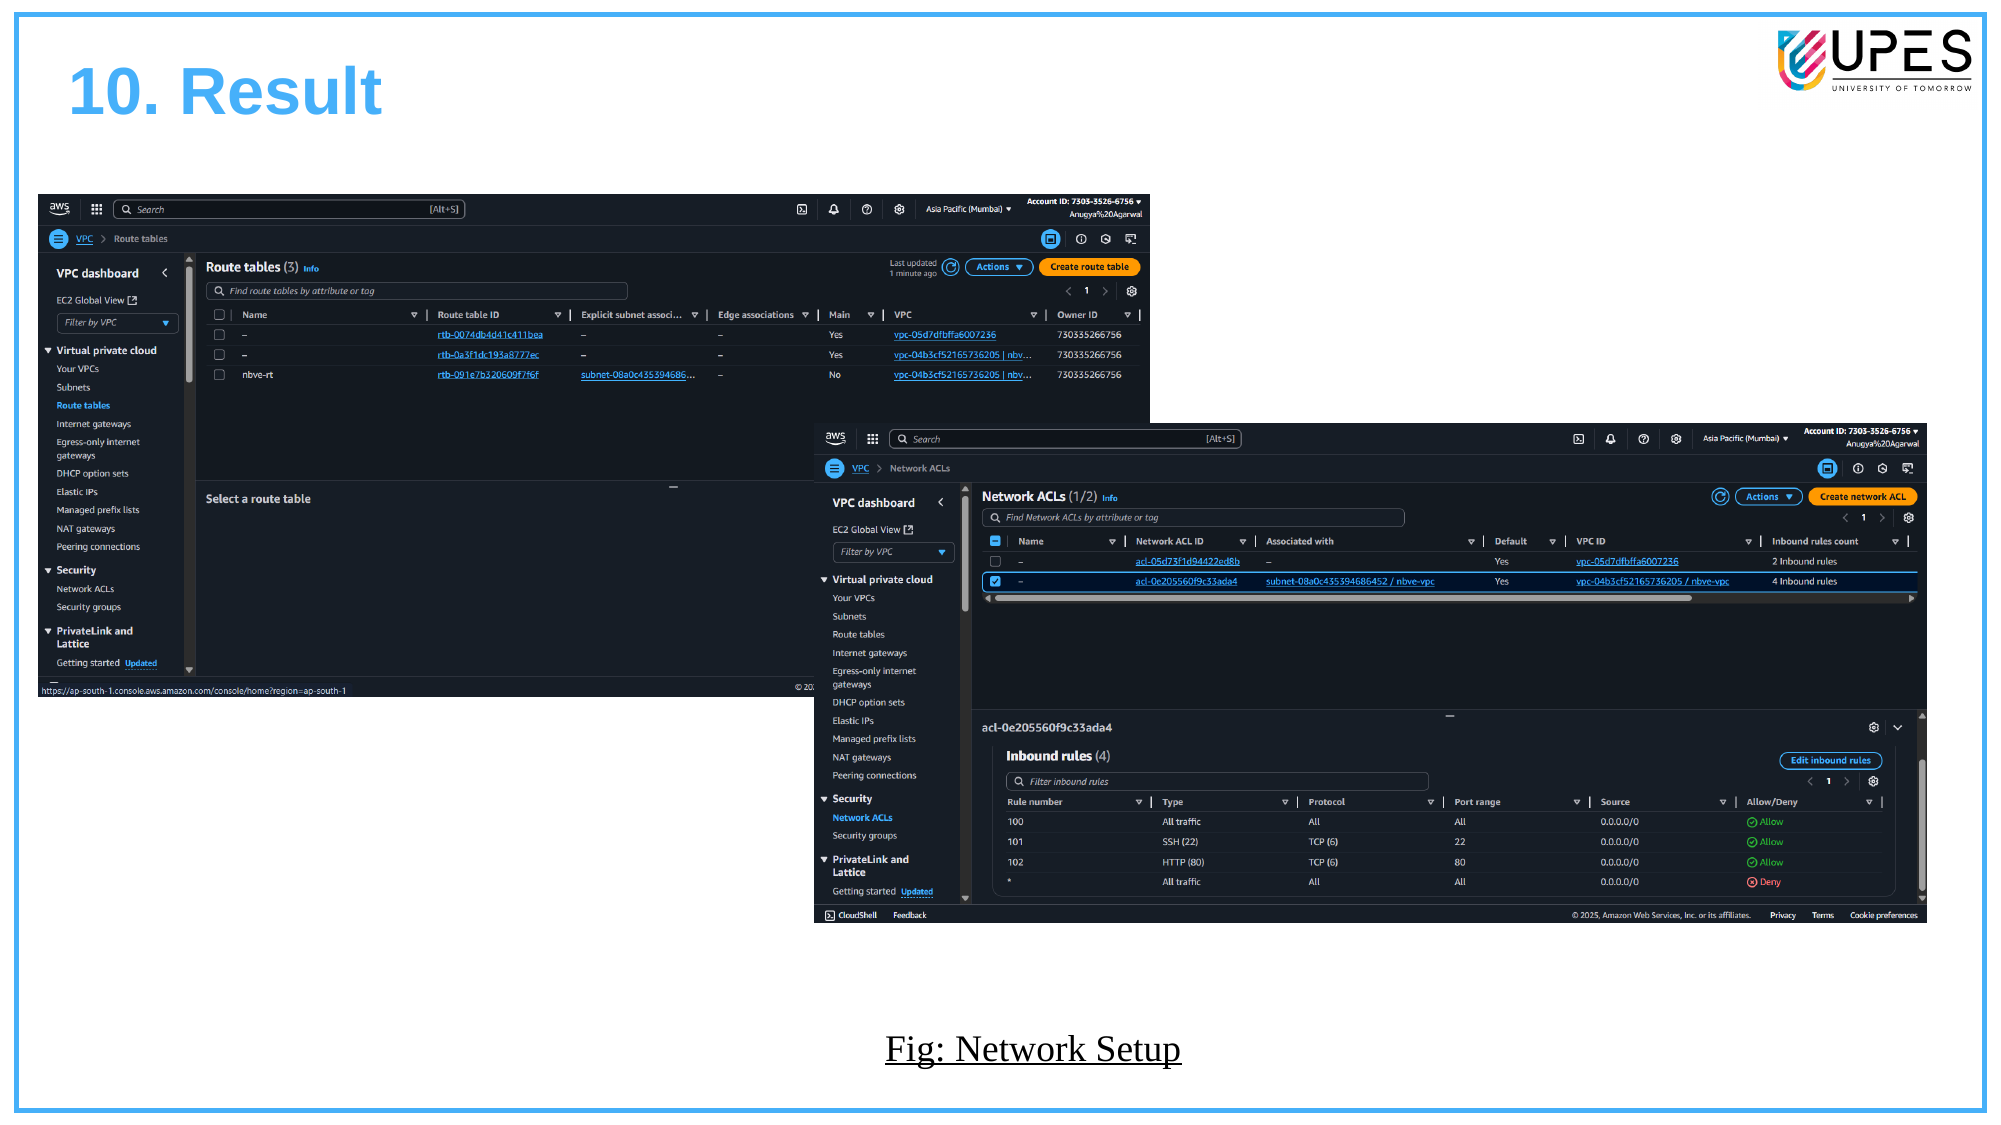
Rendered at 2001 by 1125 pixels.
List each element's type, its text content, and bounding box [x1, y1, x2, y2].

text_box [1150, 257, 2000, 333]
text_box 10. Result [53, 40, 1289, 136]
picture [38, 194, 1927, 924]
text_box Fig: Network Setup [404, 1015, 1663, 1076]
picture [1758, 20, 1978, 110]
